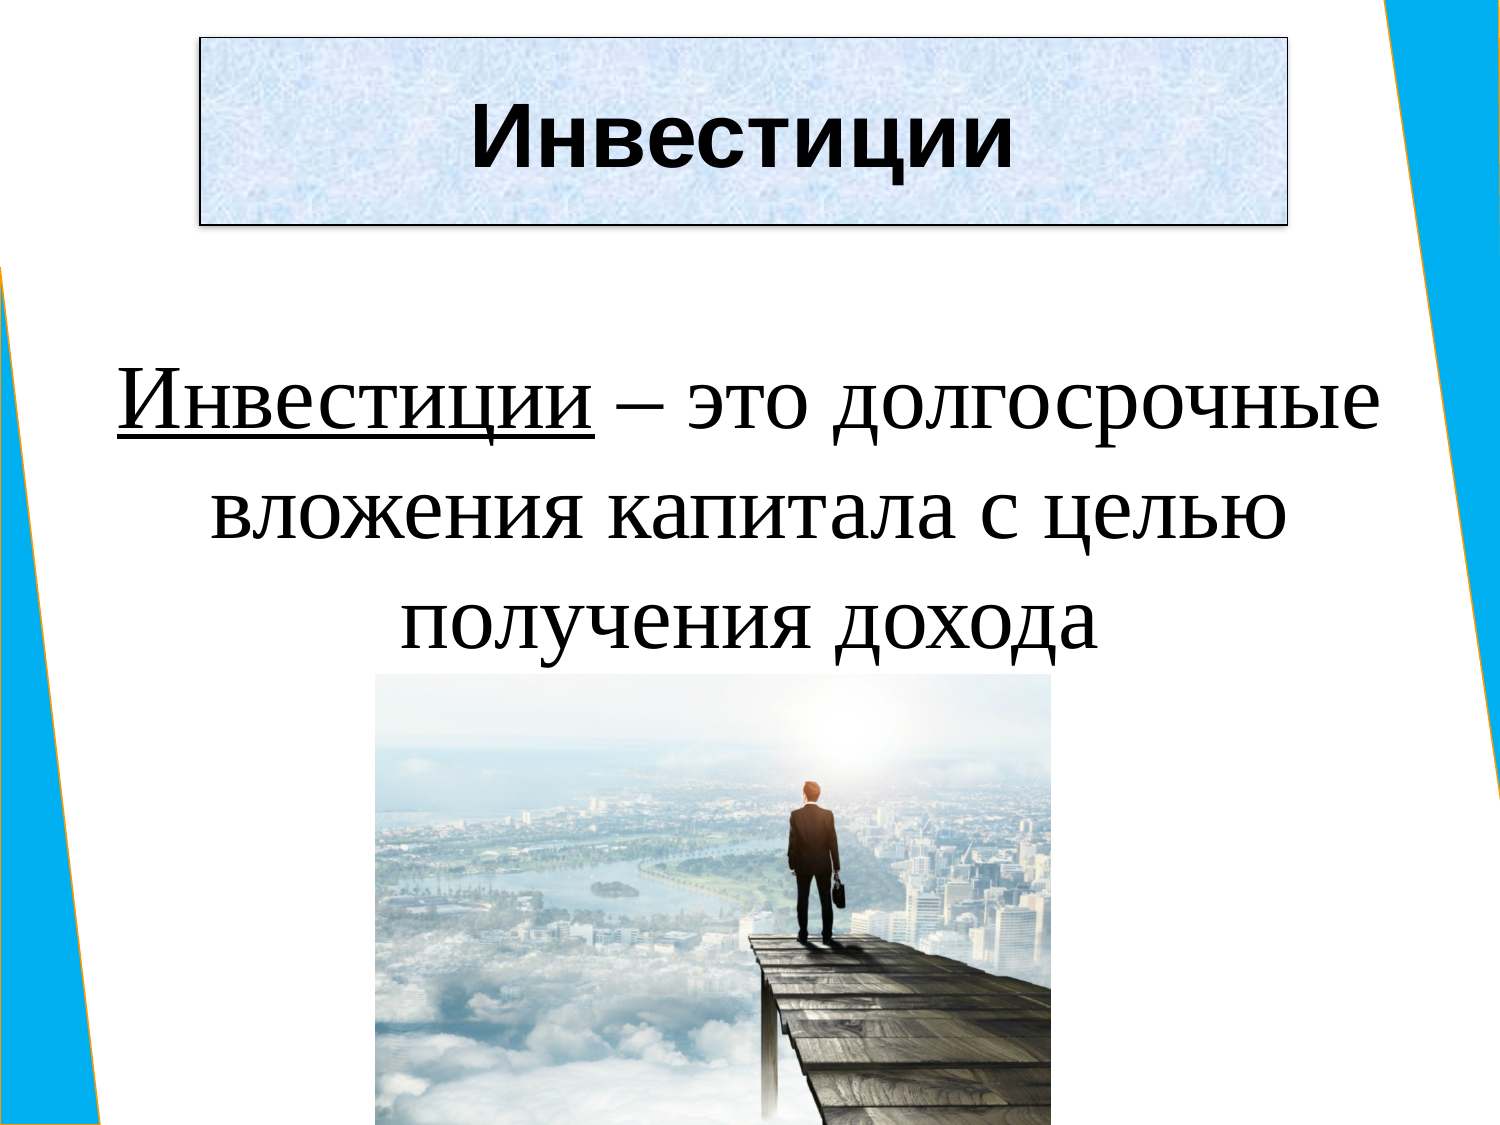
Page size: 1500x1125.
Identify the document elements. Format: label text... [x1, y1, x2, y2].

picture [374, 674, 1051, 1125]
text_box Инвестиции – это долгосрочные вложения капитала с целью получения дохода [37, 329, 1463, 675]
text_box [0, 267, 100, 1125]
text_box [1384, 0, 1500, 796]
title Инвестиции [199, 37, 1288, 226]
